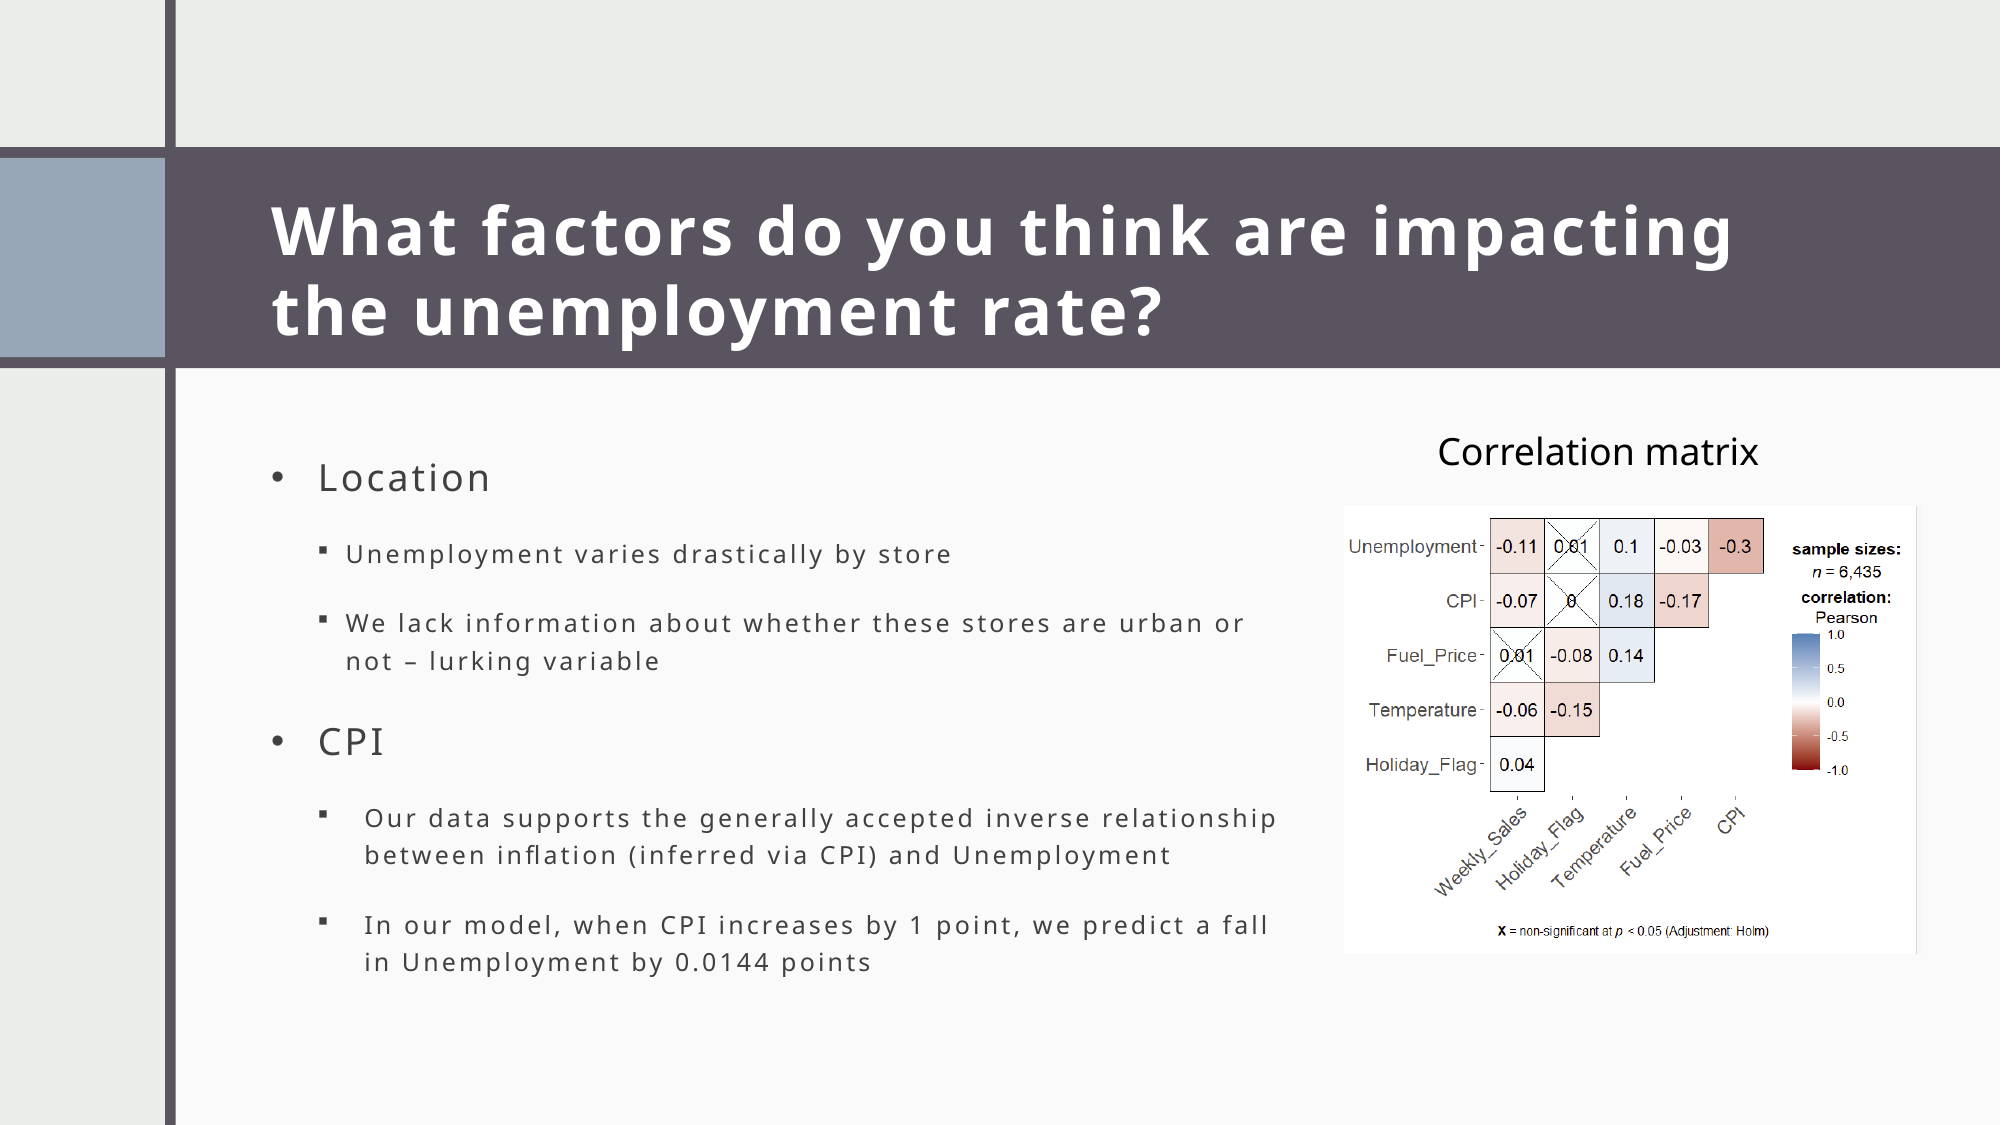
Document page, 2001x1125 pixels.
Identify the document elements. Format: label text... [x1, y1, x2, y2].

title What factors do you think are impacting the unemployment rate? [253, 244, 1895, 358]
text_box Correlation matrix [1422, 420, 1978, 481]
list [1344, 506, 1923, 954]
list Location Unemployment varies drastically by store We lack information about whether these stores are urban or not – lurking variable CPI Our data supports the generally accepted inverse relationship between inflation (inferred via CPI) and Unemployment In our model, when CPI increases by 1 point, we predict a fall in Unemployment by 0.0144 points [253, 425, 1310, 1035]
